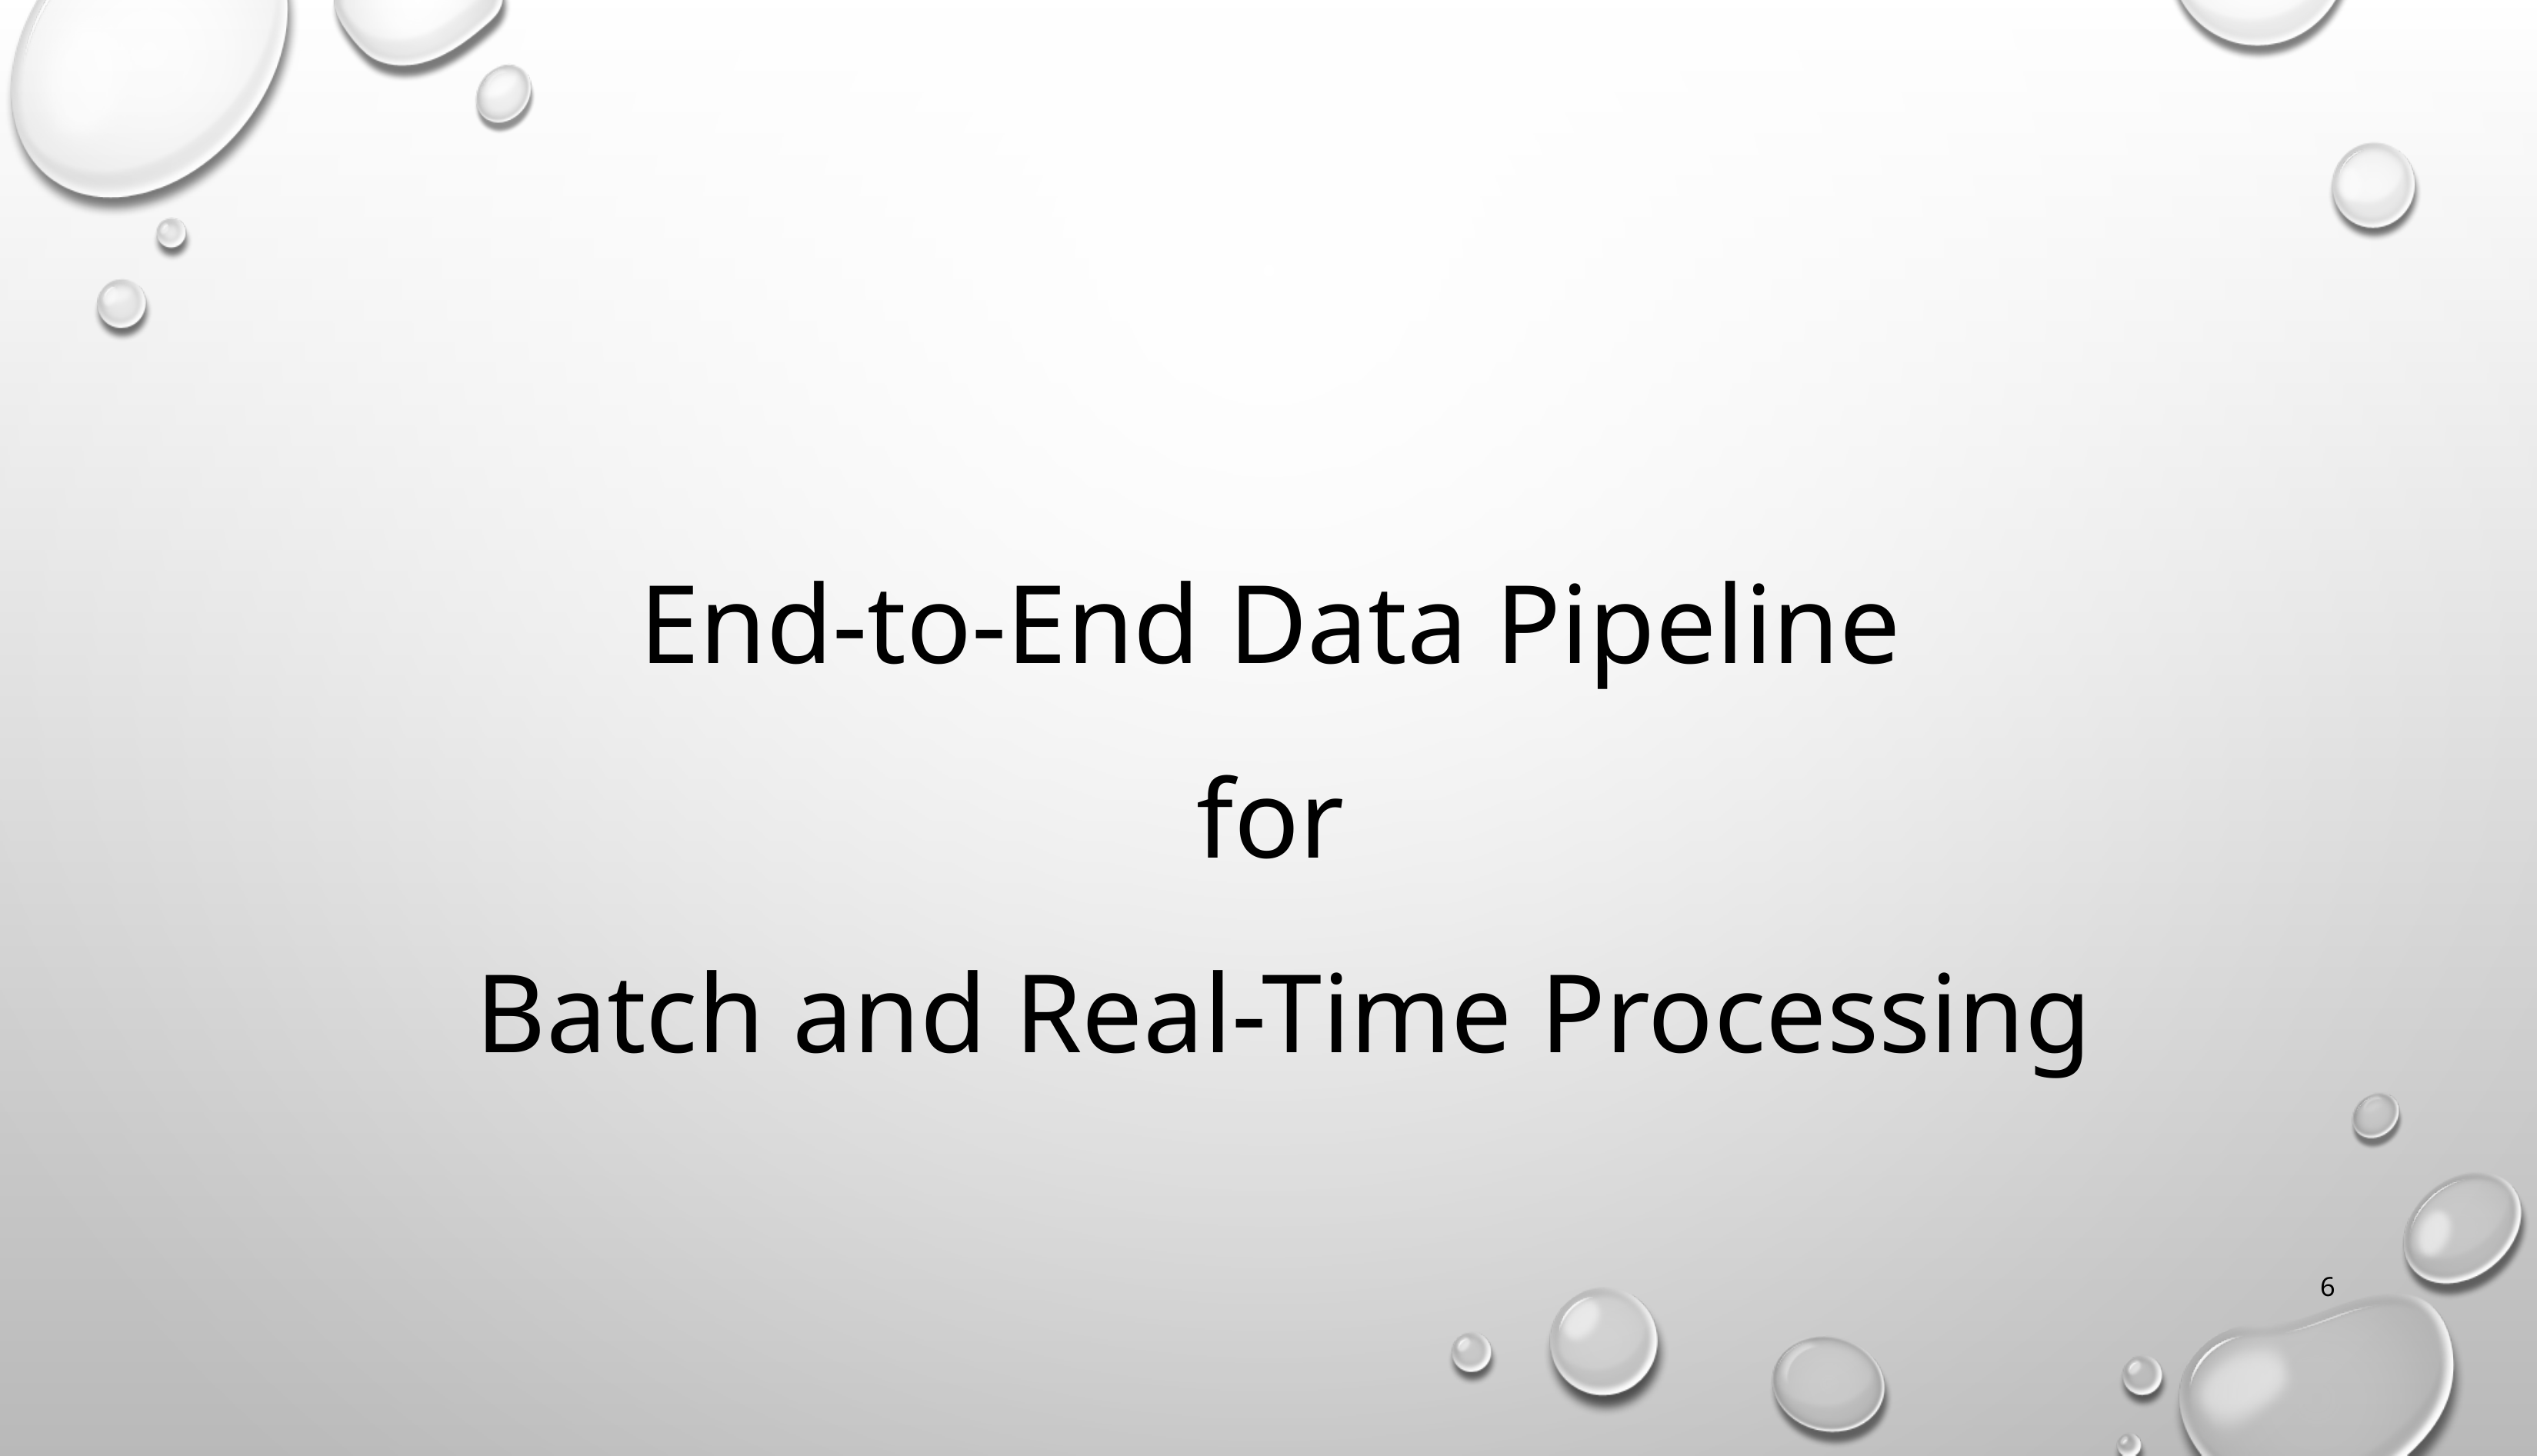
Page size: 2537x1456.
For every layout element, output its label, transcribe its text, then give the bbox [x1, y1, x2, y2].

text_box End-to-End Data Pipeline for Batch and Real-Time Processing [310, 484, 2259, 1081]
slide_number 6 [2188, 1248, 2347, 1327]
picture [0, 0, 2537, 1456]
